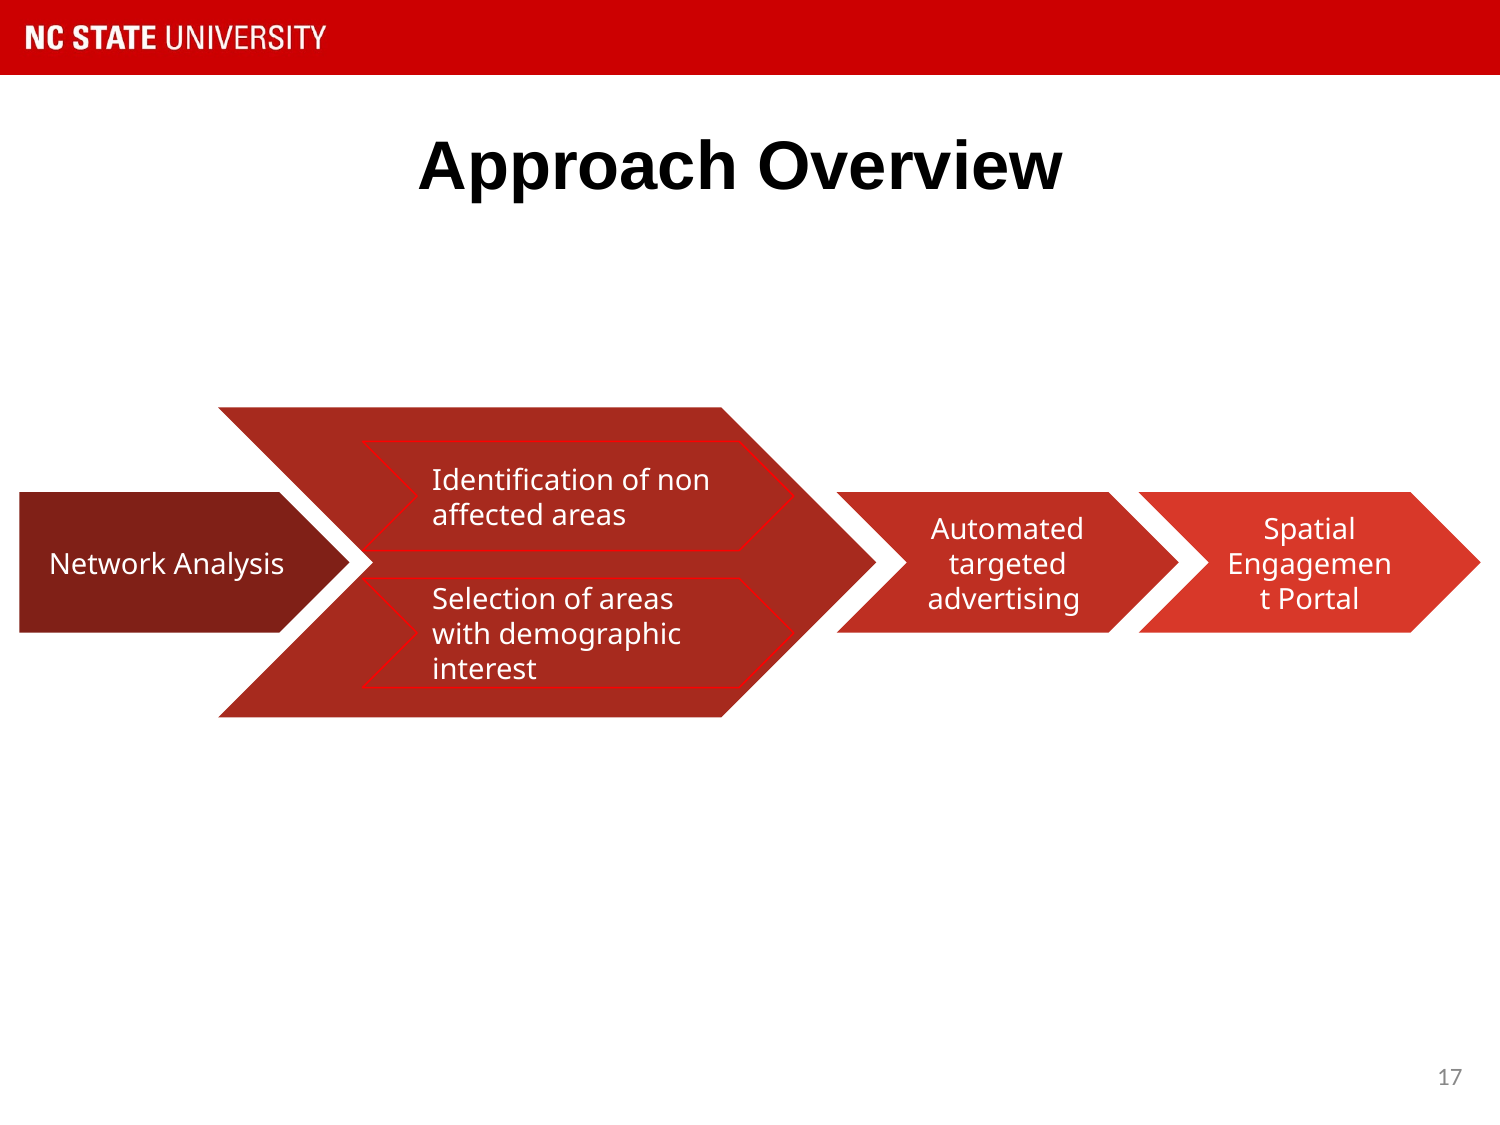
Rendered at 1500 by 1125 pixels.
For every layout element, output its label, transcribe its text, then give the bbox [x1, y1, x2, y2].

slide_number ‹#› [1127, 1045, 1478, 1106]
picture [0, 0, 1500, 75]
text_box Approach Overview [280, 106, 1220, 219]
text_box [218, 407, 877, 718]
text_box Automated targeted advertising [836, 492, 1179, 633]
text_box Identification of non affected areas [362, 441, 794, 551]
text_box Network Analysis [19, 492, 350, 633]
text_box Spatial Engagement Portal [1138, 492, 1481, 633]
text_box Selection of areas with demographic interest [362, 578, 794, 688]
